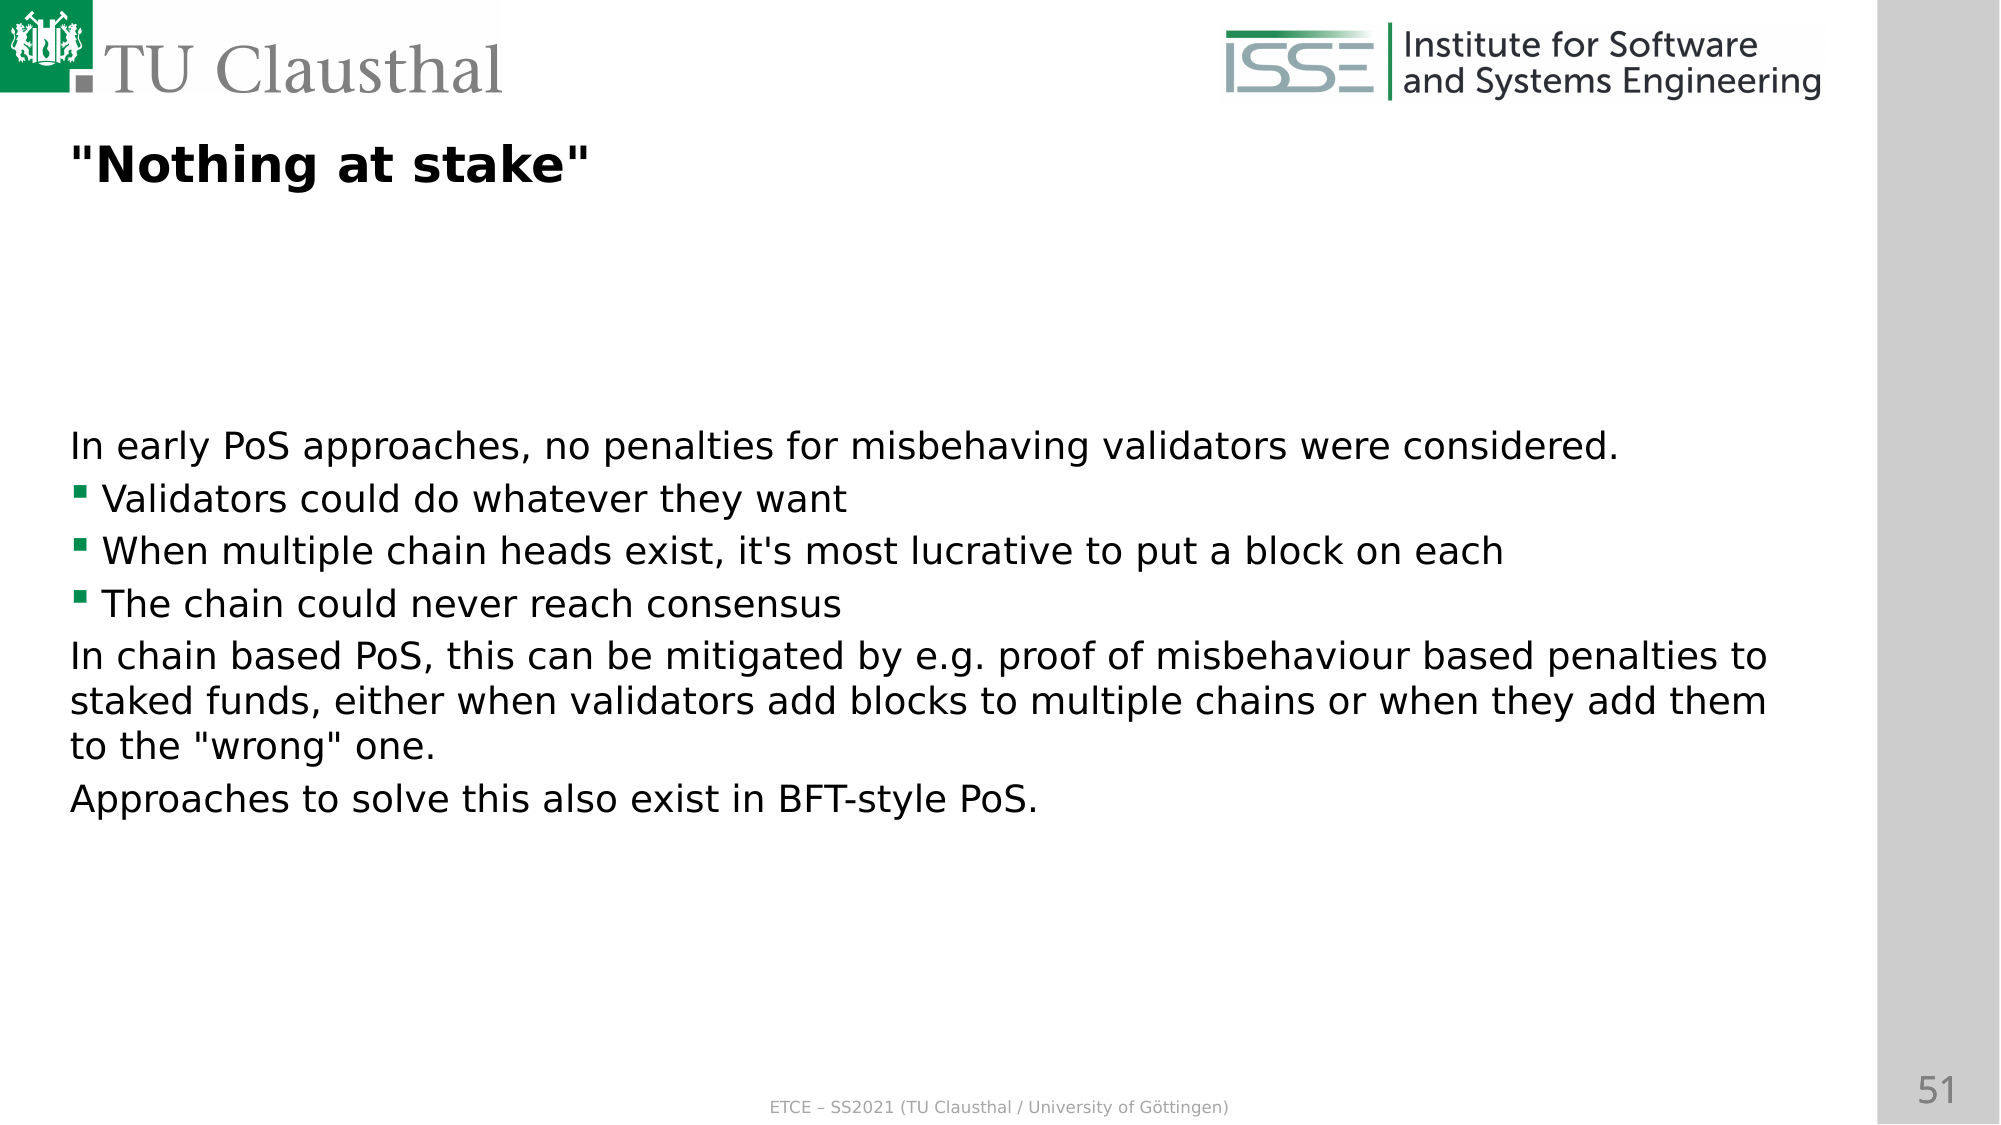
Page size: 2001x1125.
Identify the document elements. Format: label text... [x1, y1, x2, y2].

text_box "Nothing at stake" [54, 125, 1819, 208]
text_box In early PoS approaches, no penalties for misbehaving validators were considered. Validators could do whatever they want When multiple chain heads exist, it's most lucrative to put a block on each The chain could never reach consensus In chain based PoS, this can be mitigated by e.g. proof of misbehaviour based penalties to staked funds, either when validators add blocks to multiple chains or when they add them to the "wrong" one. Approaches to solve this also exist in BFT-style PoS. [54, 208, 1819, 1035]
picture [0, 0, 502, 93]
picture [1218, 22, 1826, 107]
text_box ETCE – SS2021 (TU Clausthal / University of Göttingen) [0, 1089, 2000, 1125]
